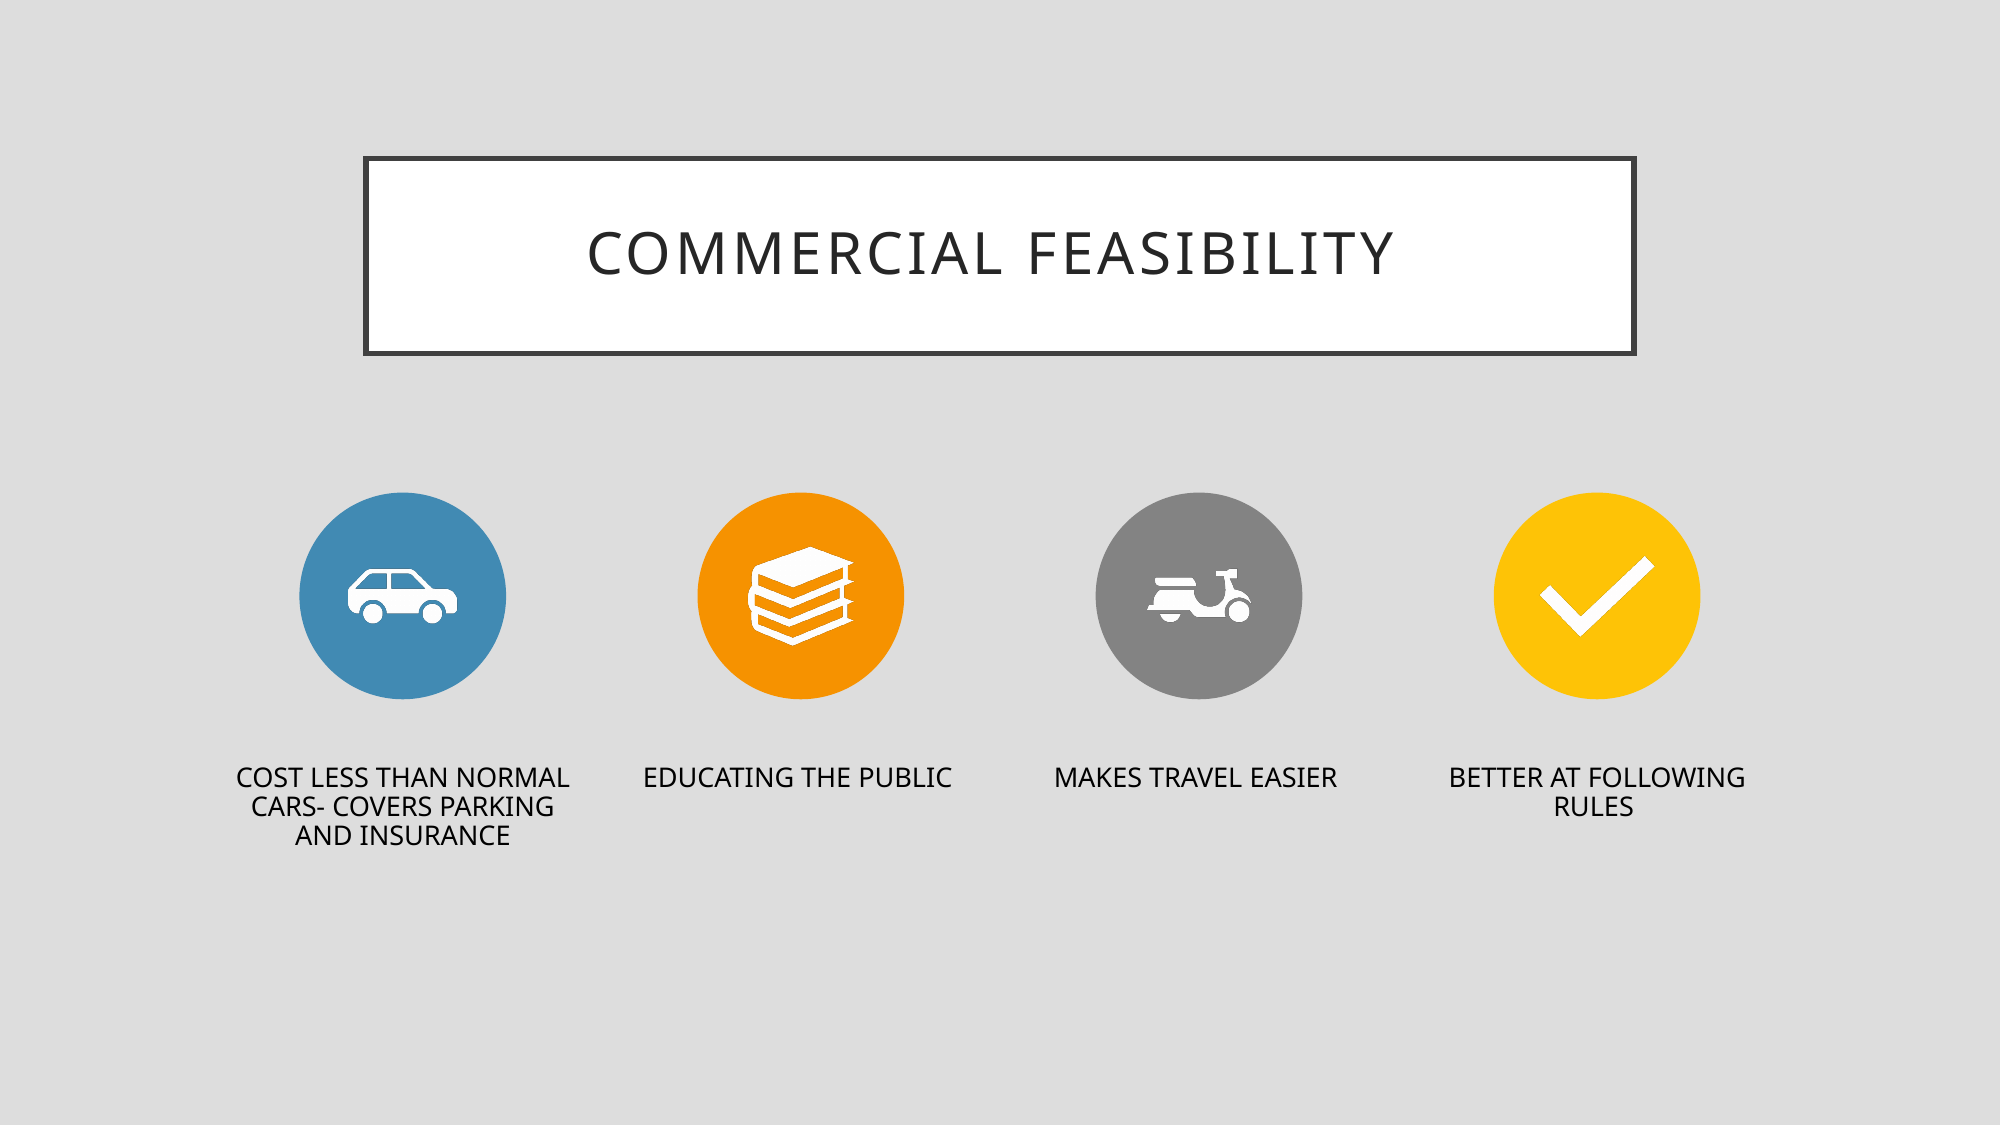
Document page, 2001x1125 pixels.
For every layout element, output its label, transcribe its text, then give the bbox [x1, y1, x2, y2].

title Commercial feasibility [363, 156, 1637, 356]
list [155, 432, 1845, 942]
